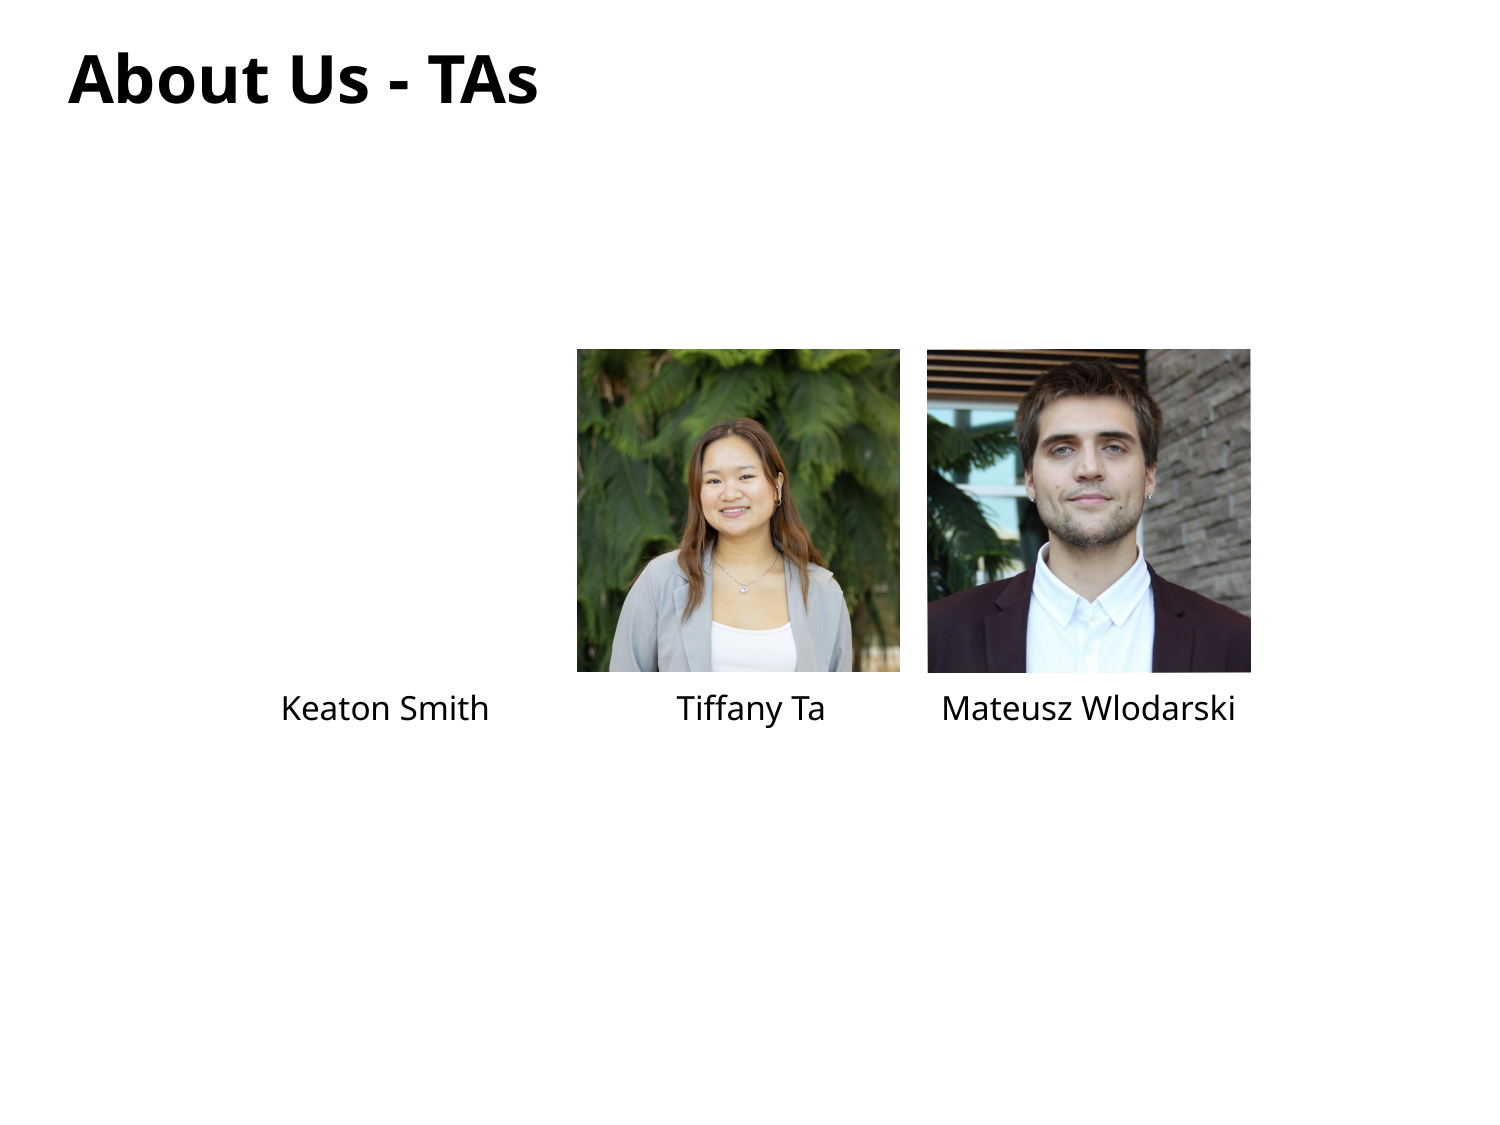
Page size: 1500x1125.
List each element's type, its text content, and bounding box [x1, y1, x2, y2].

text_box About Us - TAs [53, 0, 1459, 126]
text_box Keaton Smith [149, 679, 622, 735]
picture [926, 349, 1251, 674]
text_box Mateusz Wlodarski [852, 679, 1325, 735]
picture [576, 349, 900, 673]
text_box Tiffany Ta [622, 679, 852, 735]
